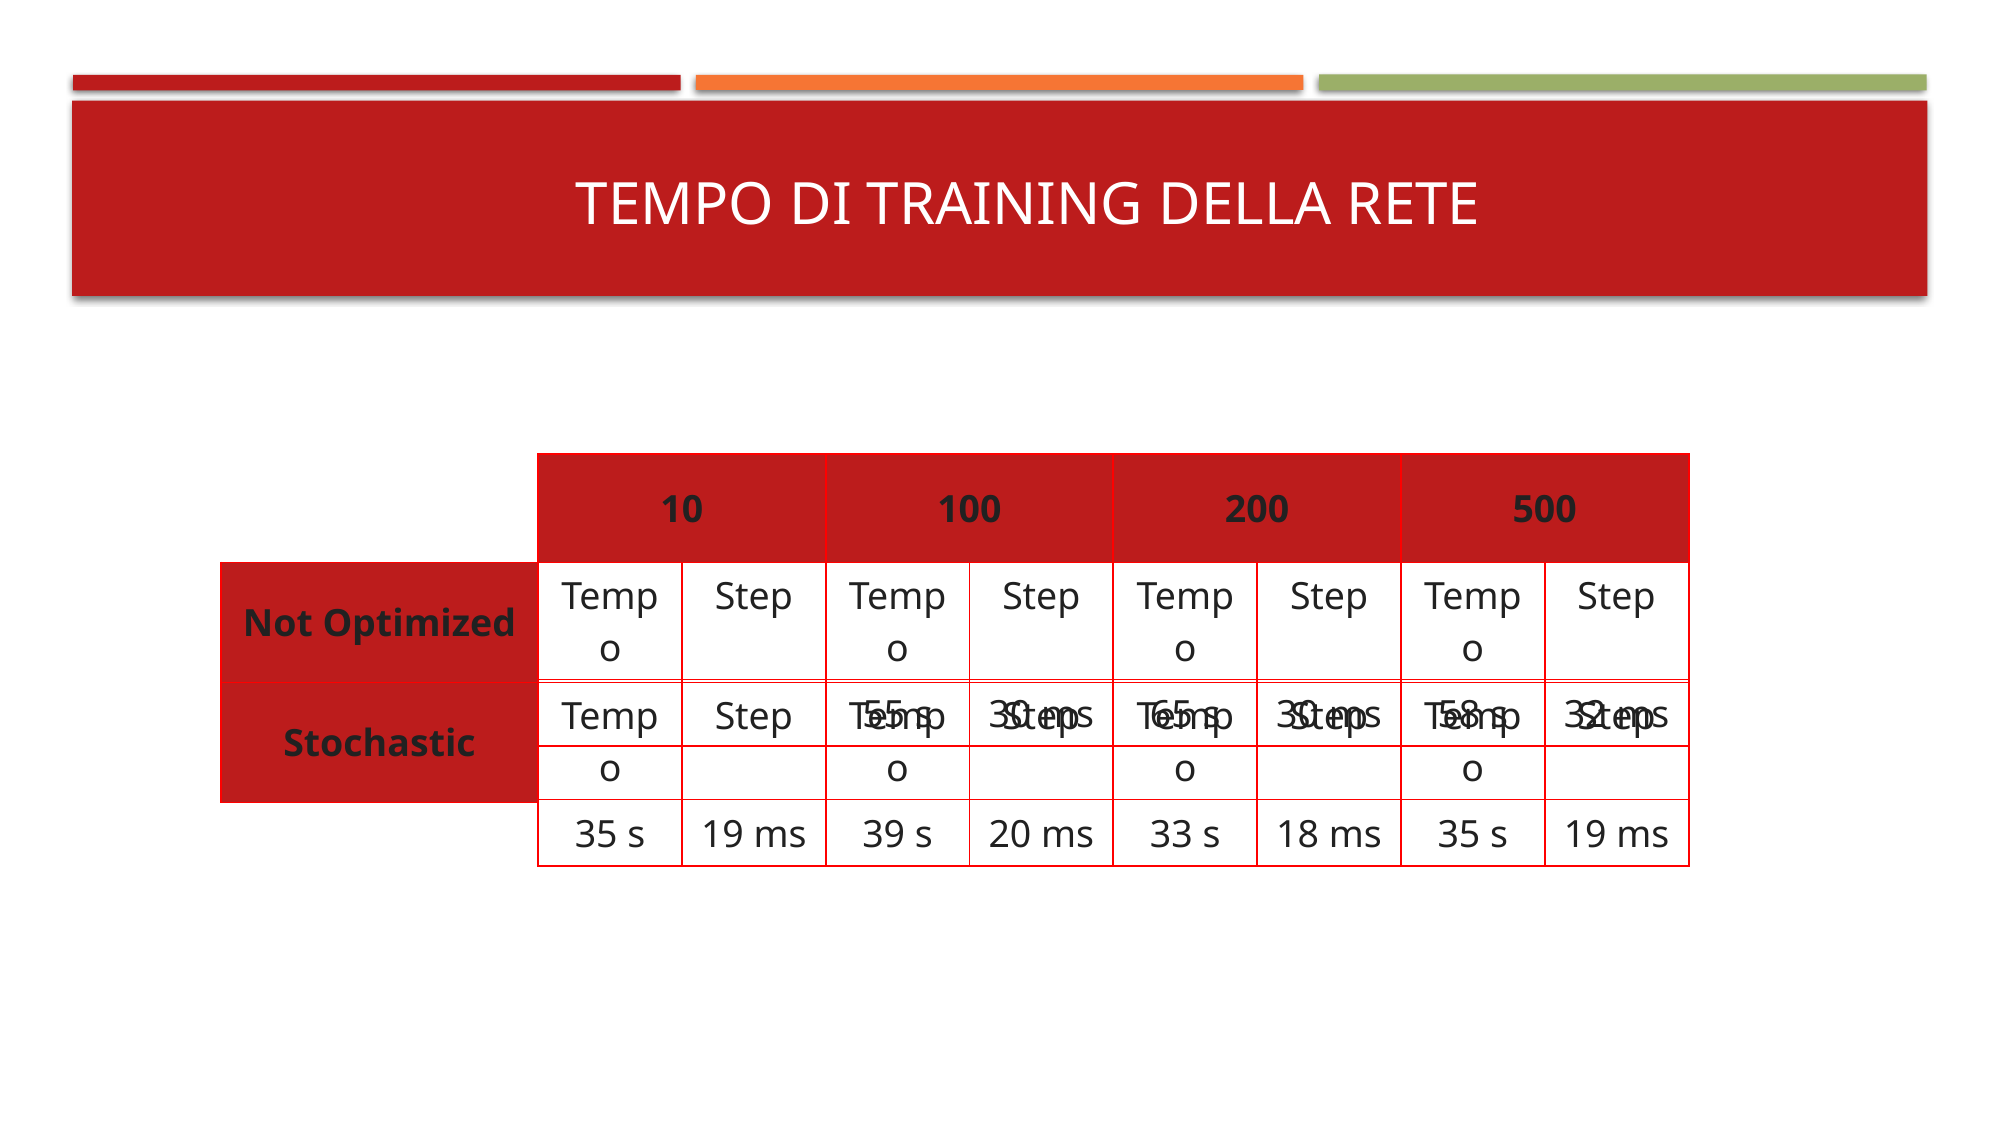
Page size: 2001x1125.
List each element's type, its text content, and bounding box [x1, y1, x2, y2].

table_header Step [970, 683, 1112, 799]
table_header Step [683, 563, 825, 679]
table_header 200 [1114, 455, 1400, 562]
table_header Step [683, 683, 825, 799]
table_cell 19 ms [1546, 800, 1688, 865]
table_header 100 [827, 455, 1112, 562]
table_header Step [1546, 683, 1688, 799]
table_header Tempo [539, 563, 681, 679]
table_cell 33 s [1114, 800, 1256, 865]
table_cell 19 ms [683, 800, 825, 865]
table_header Tempo [1402, 563, 1544, 679]
table_header Tempo [1402, 683, 1544, 799]
table_header Step [1258, 563, 1400, 679]
table_header Not Optimized [222, 563, 537, 682]
table_cell 35 s [1402, 800, 1544, 865]
table_header Stochastic [222, 683, 537, 802]
table_header Tempo [827, 683, 969, 799]
table_header 500 [1402, 455, 1688, 562]
table_cell 35 s [539, 800, 681, 865]
table_header Step [1546, 563, 1688, 679]
table_header Tempo [539, 683, 681, 799]
title Tempo di training della rete [411, 126, 1661, 245]
table_header Tempo [827, 563, 969, 679]
table_header Step [1258, 683, 1400, 799]
table_header Tempo [1114, 683, 1256, 799]
table_cell 39 s [827, 800, 969, 865]
table_header Tempo [1114, 563, 1256, 679]
table_header 10 [539, 455, 825, 562]
table_cell 18 ms [1258, 800, 1400, 865]
table_cell 20 ms [970, 800, 1112, 865]
table_header Step [970, 563, 1112, 679]
